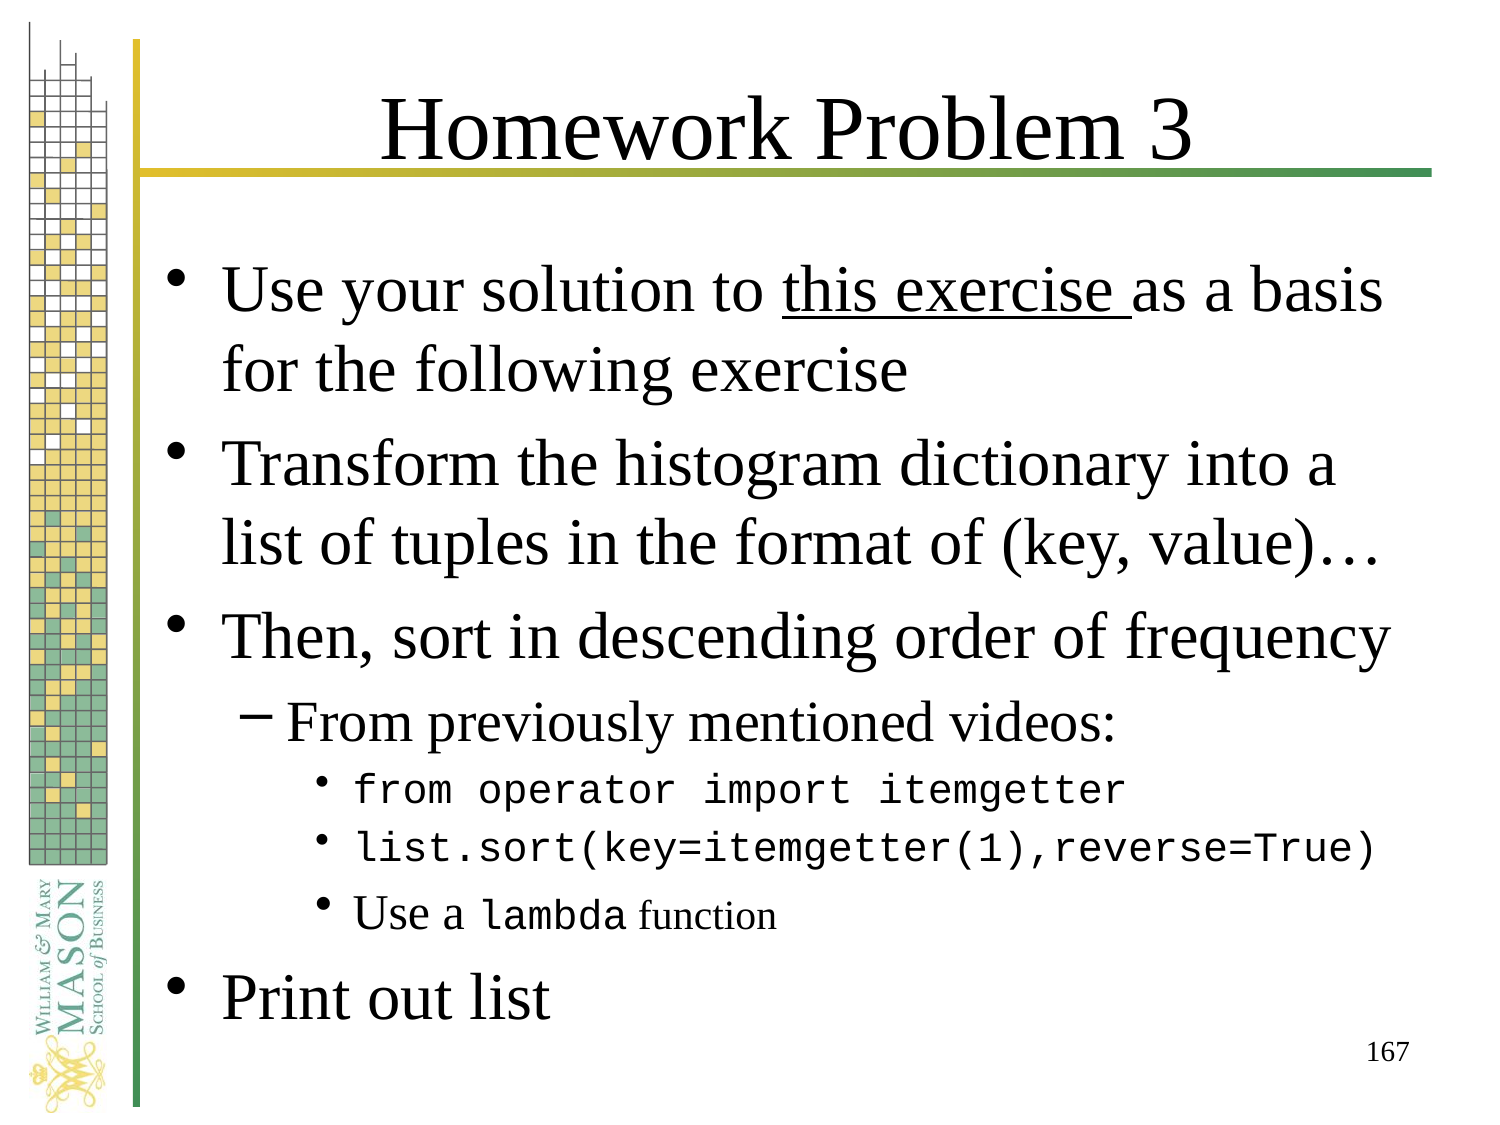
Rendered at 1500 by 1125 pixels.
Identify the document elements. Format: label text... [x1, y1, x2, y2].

title Homework Problem 3 [150, 45, 1425, 200]
list Use your solution to this exercise as a basis for the following exercise Transform the histogram dictionary into a list of tuples in the format of (key, value)… Then, sort in descending order of frequency From previously mentioned videos: from operator import itemgetter list.sort(key=itemgetter(1),reverse=True) Use a lambda function Print out list [150, 237, 1425, 1005]
title Boolean Statements [29, 879, 107, 1113]
slide_number 167 [1048, 1024, 1426, 1103]
